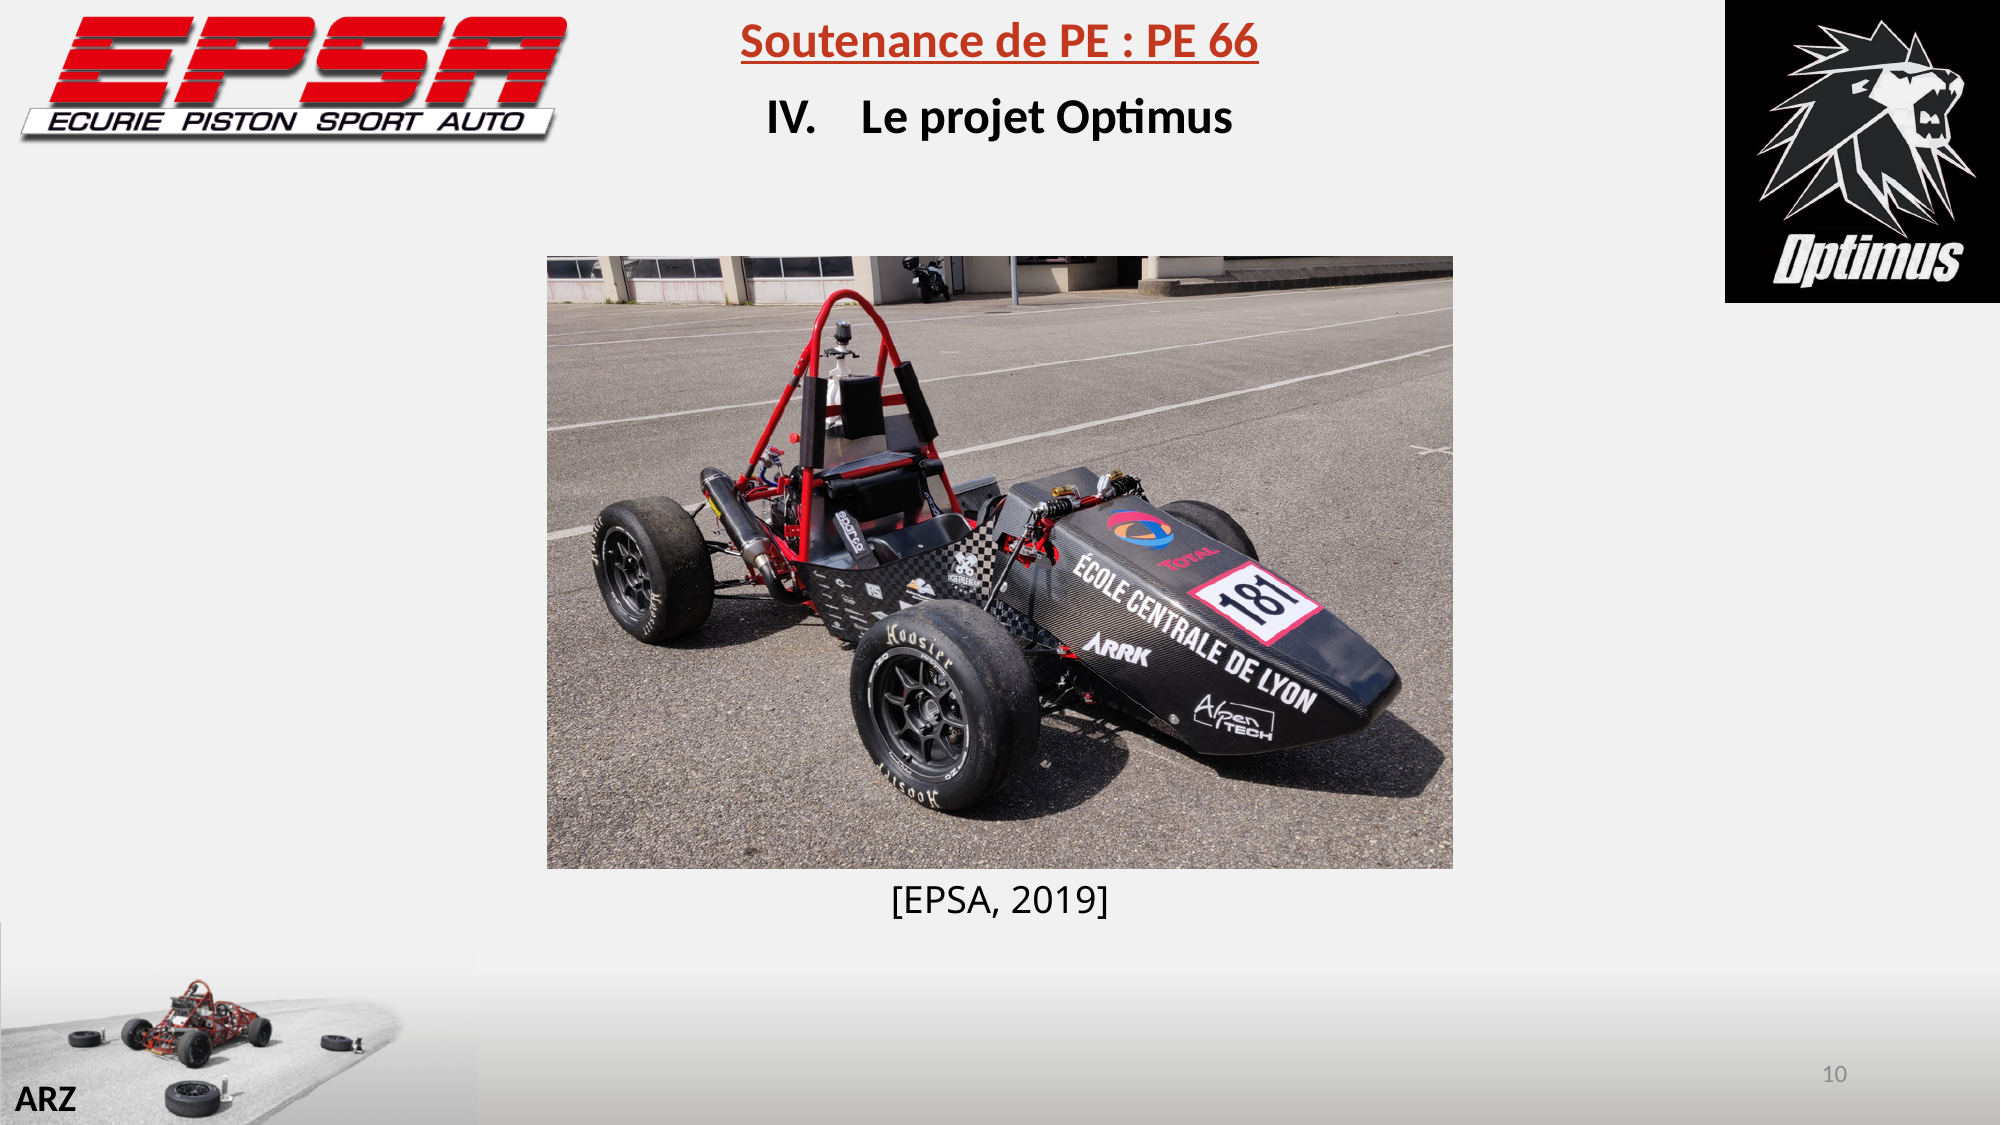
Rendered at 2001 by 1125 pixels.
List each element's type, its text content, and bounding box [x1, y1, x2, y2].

text_box Soutenance de PE : PE 66 [0, 0, 1725, 75]
text_box Le projet Optimus [0, 75, 1725, 151]
picture [0, 922, 478, 1125]
picture [20, 16, 567, 135]
picture [547, 256, 1453, 869]
slide_number 10 [1412, 1042, 1863, 1103]
text_box [EPSA, 2019] [876, 869, 1124, 928]
picture [1725, 0, 2000, 304]
